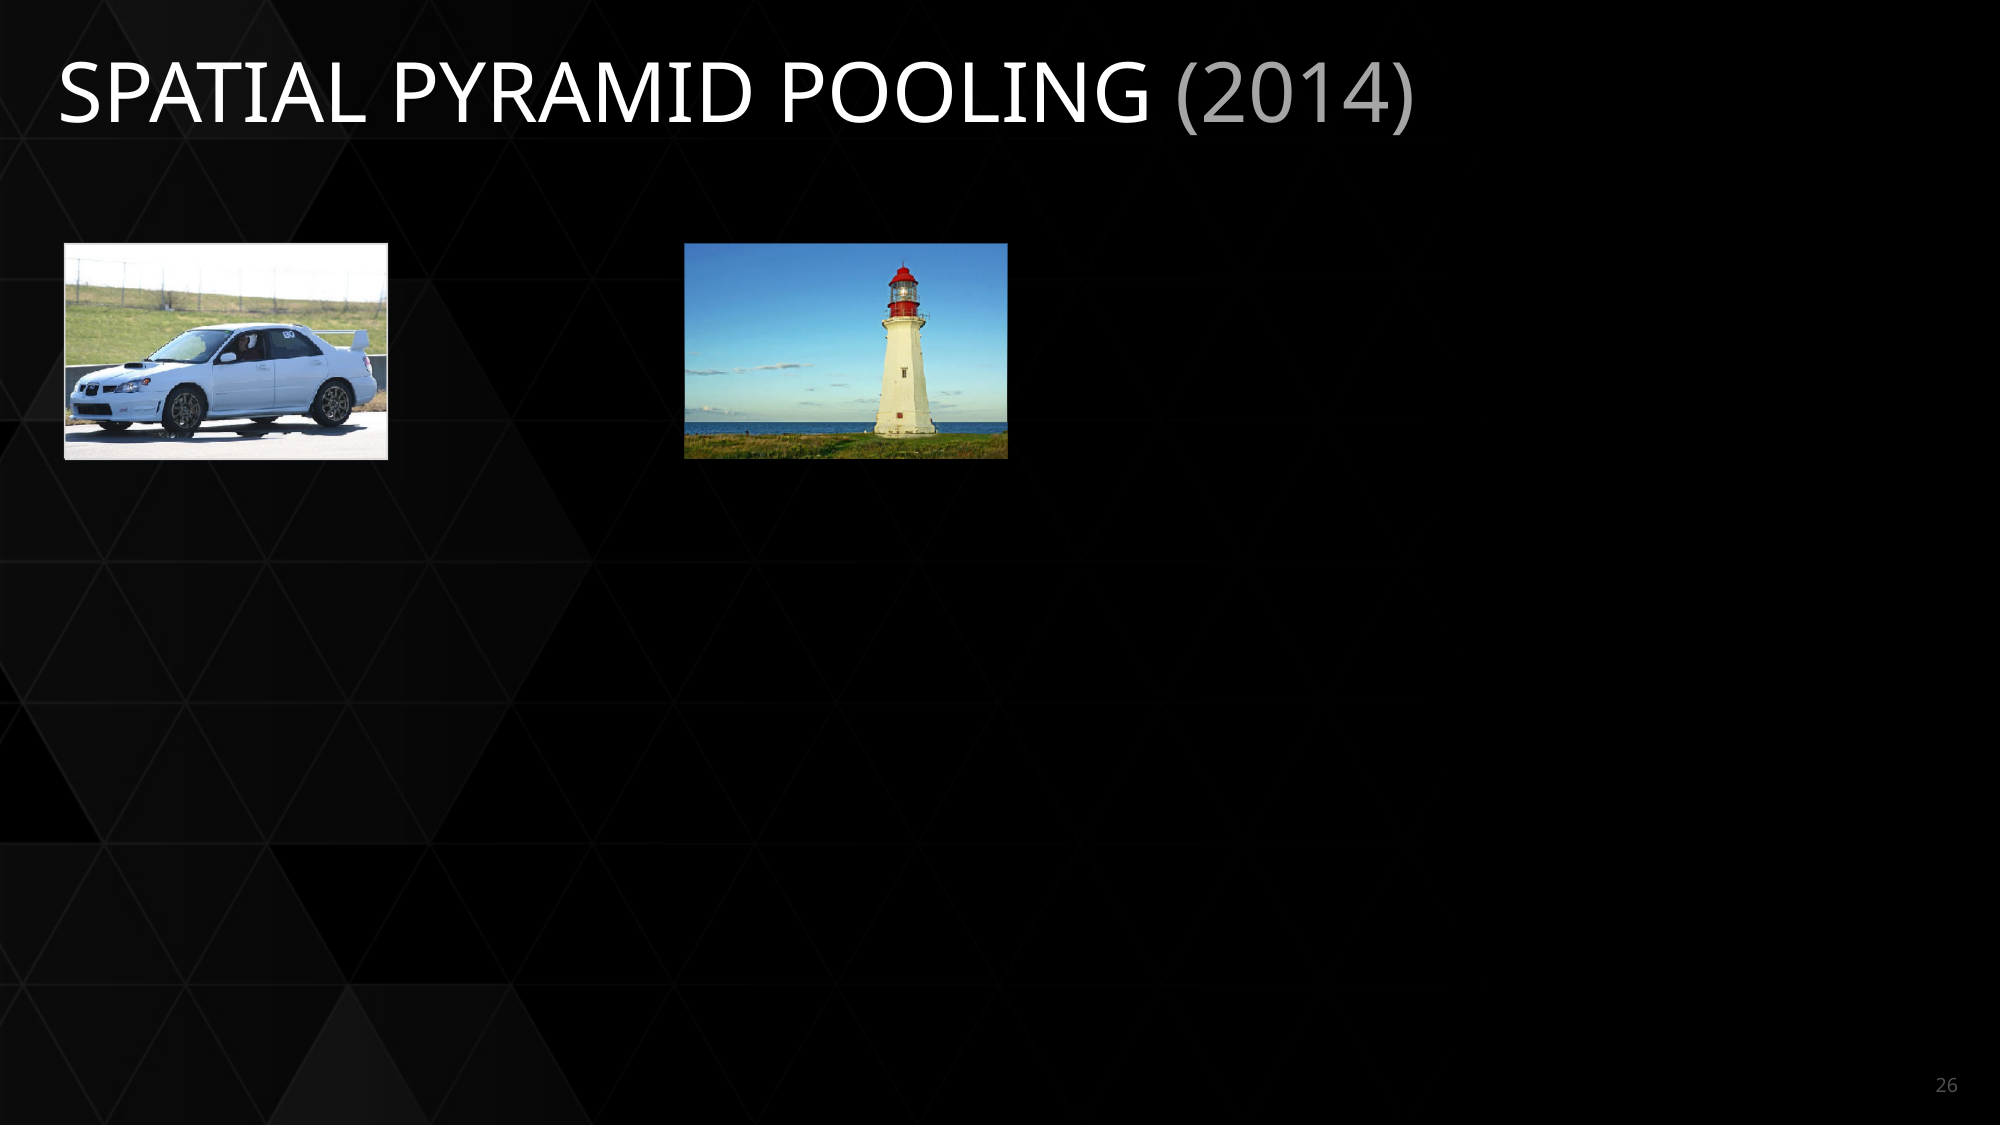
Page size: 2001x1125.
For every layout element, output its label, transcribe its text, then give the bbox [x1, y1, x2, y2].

title SPATIAL PYRAMID POOLING (2014) [42, 50, 1957, 147]
picture [0, 0, 1613, 1125]
